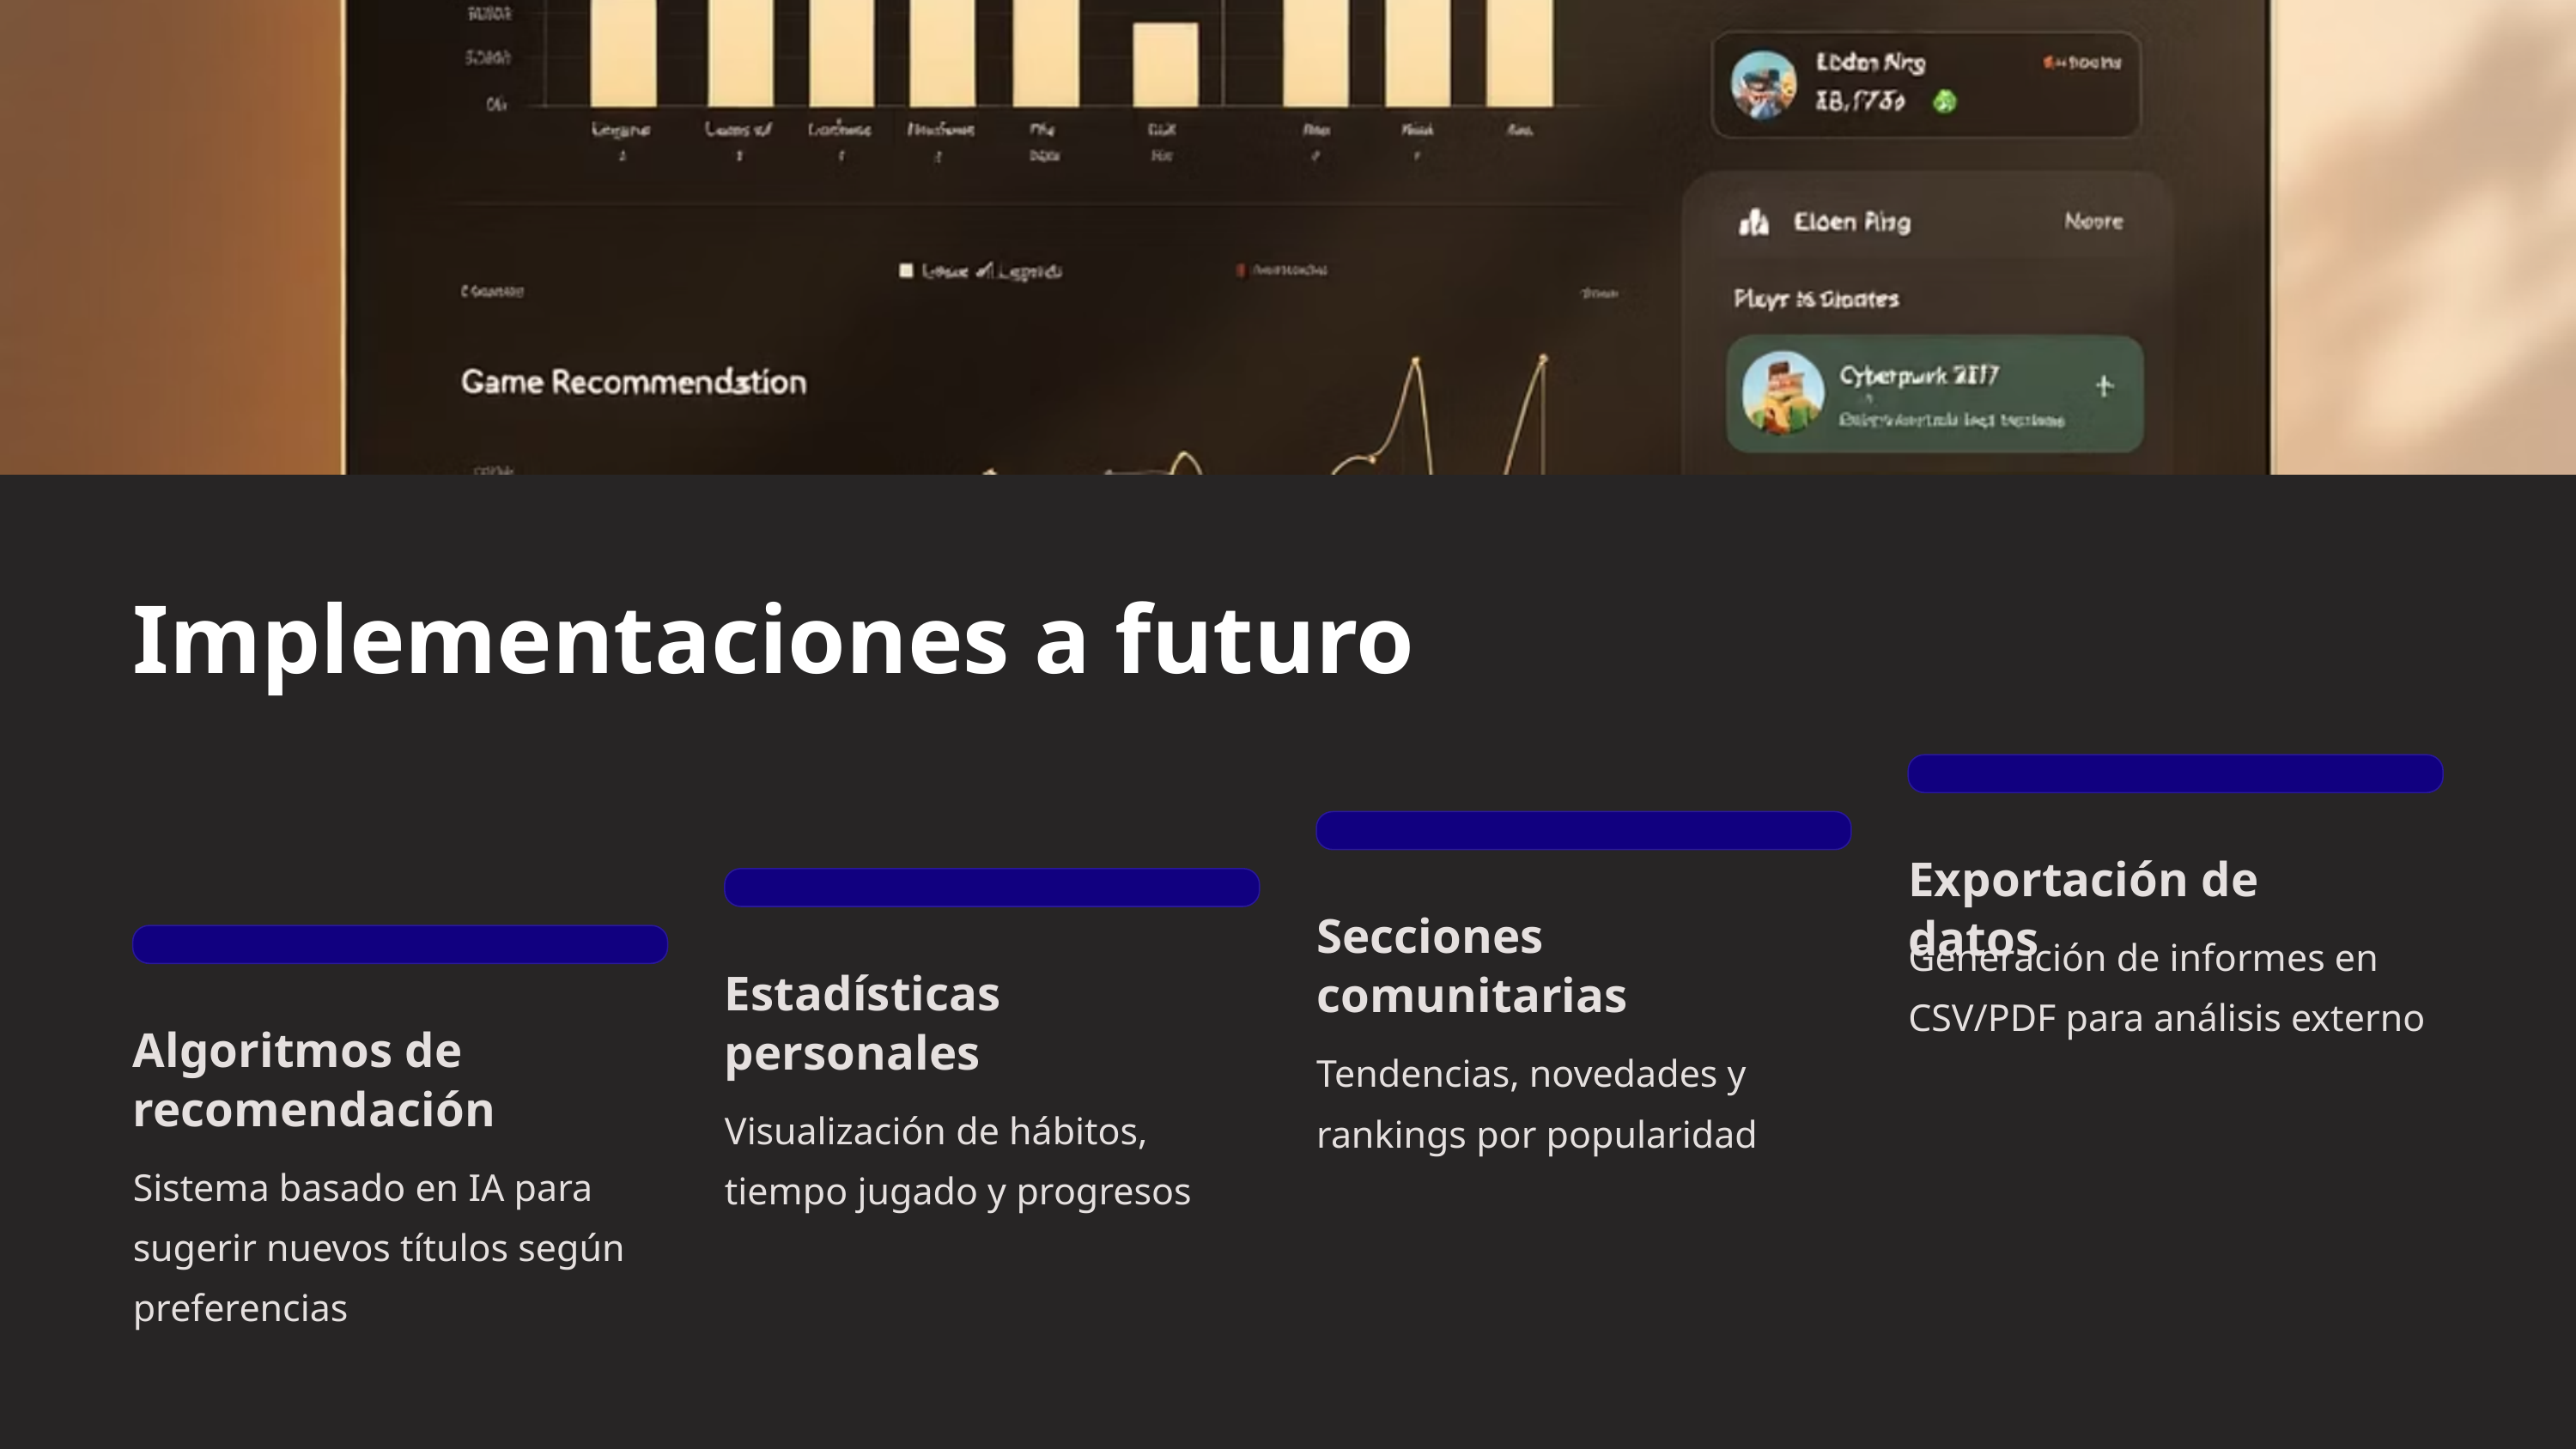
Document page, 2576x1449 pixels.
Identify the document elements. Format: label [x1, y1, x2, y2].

text_box [1315, 810, 1852, 851]
text_box [131, 925, 669, 965]
text_box [1907, 754, 2445, 794]
text_box [723, 867, 1261, 907]
text_box [0, 0, 2576, 1449]
